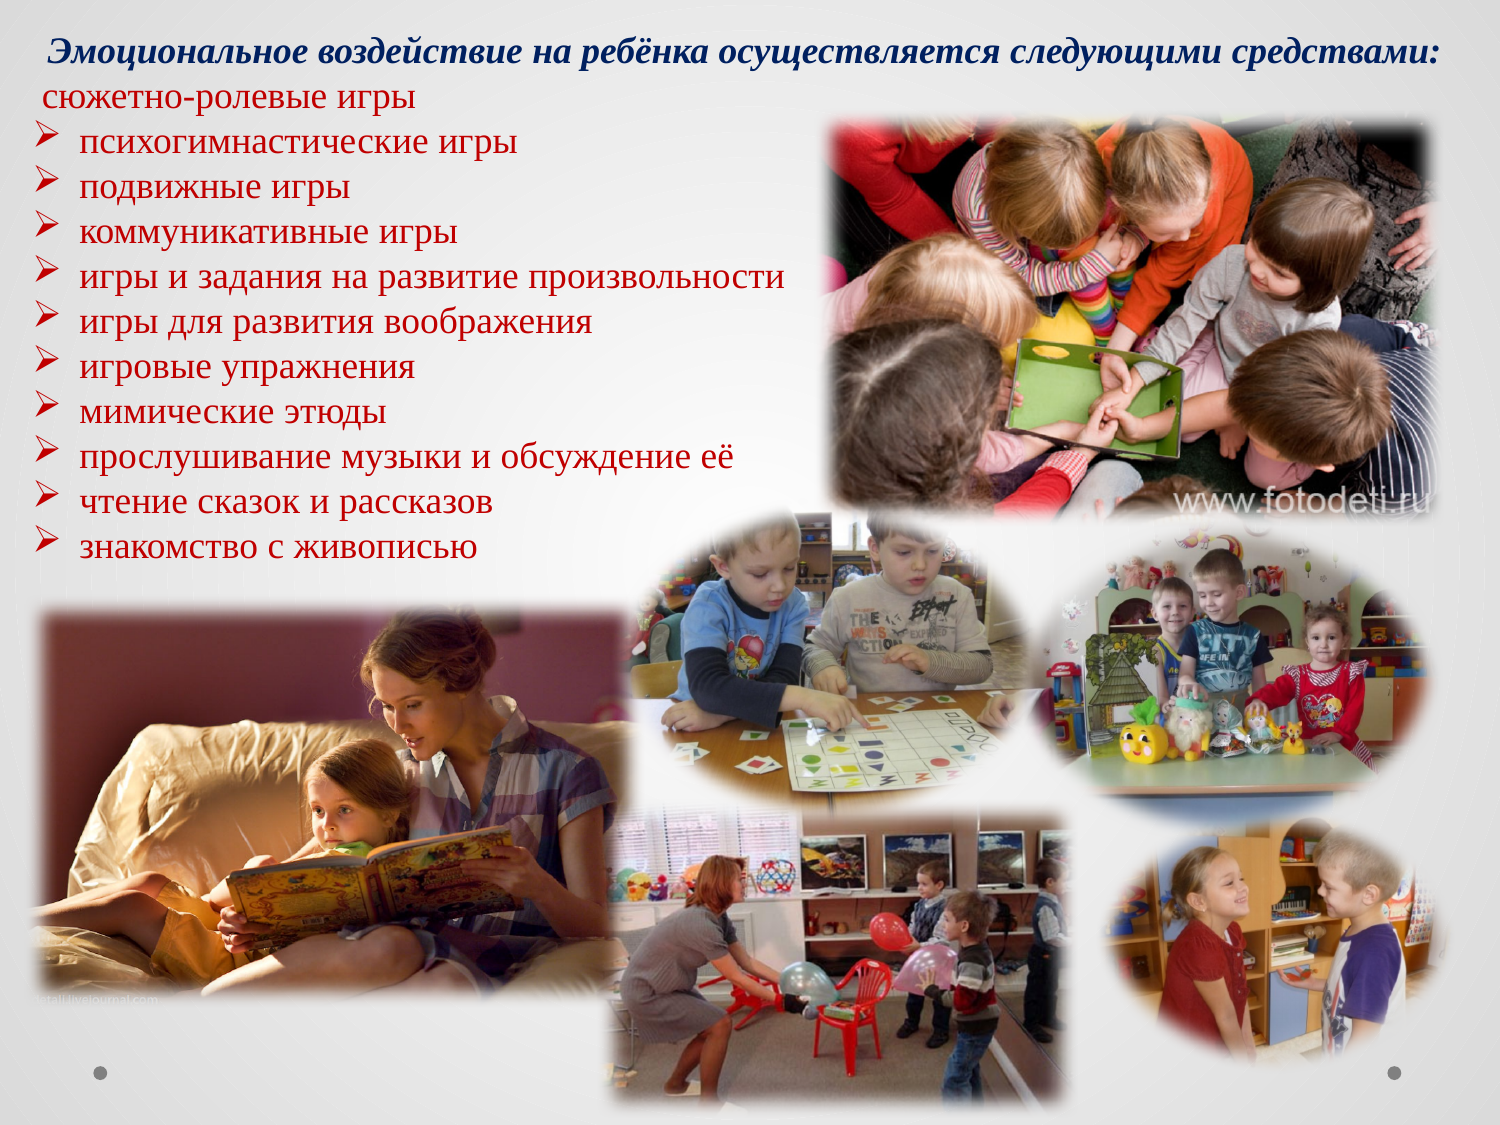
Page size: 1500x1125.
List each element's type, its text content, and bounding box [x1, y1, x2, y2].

text_box Эмоциональное воздействие на ребёнка осуществляется следующими средствами: сюжетно-ролевые игры психогимнастические игры подвижные игры коммуникативные игры игры и задания на развитие произвольности игры для развития воображения игровые упражнения мимические этюды прослушивание музыки и обсуждение её чтение сказок и рассказов знакомство с живописью [17, 19, 1483, 574]
picture [24, 108, 1459, 1119]
